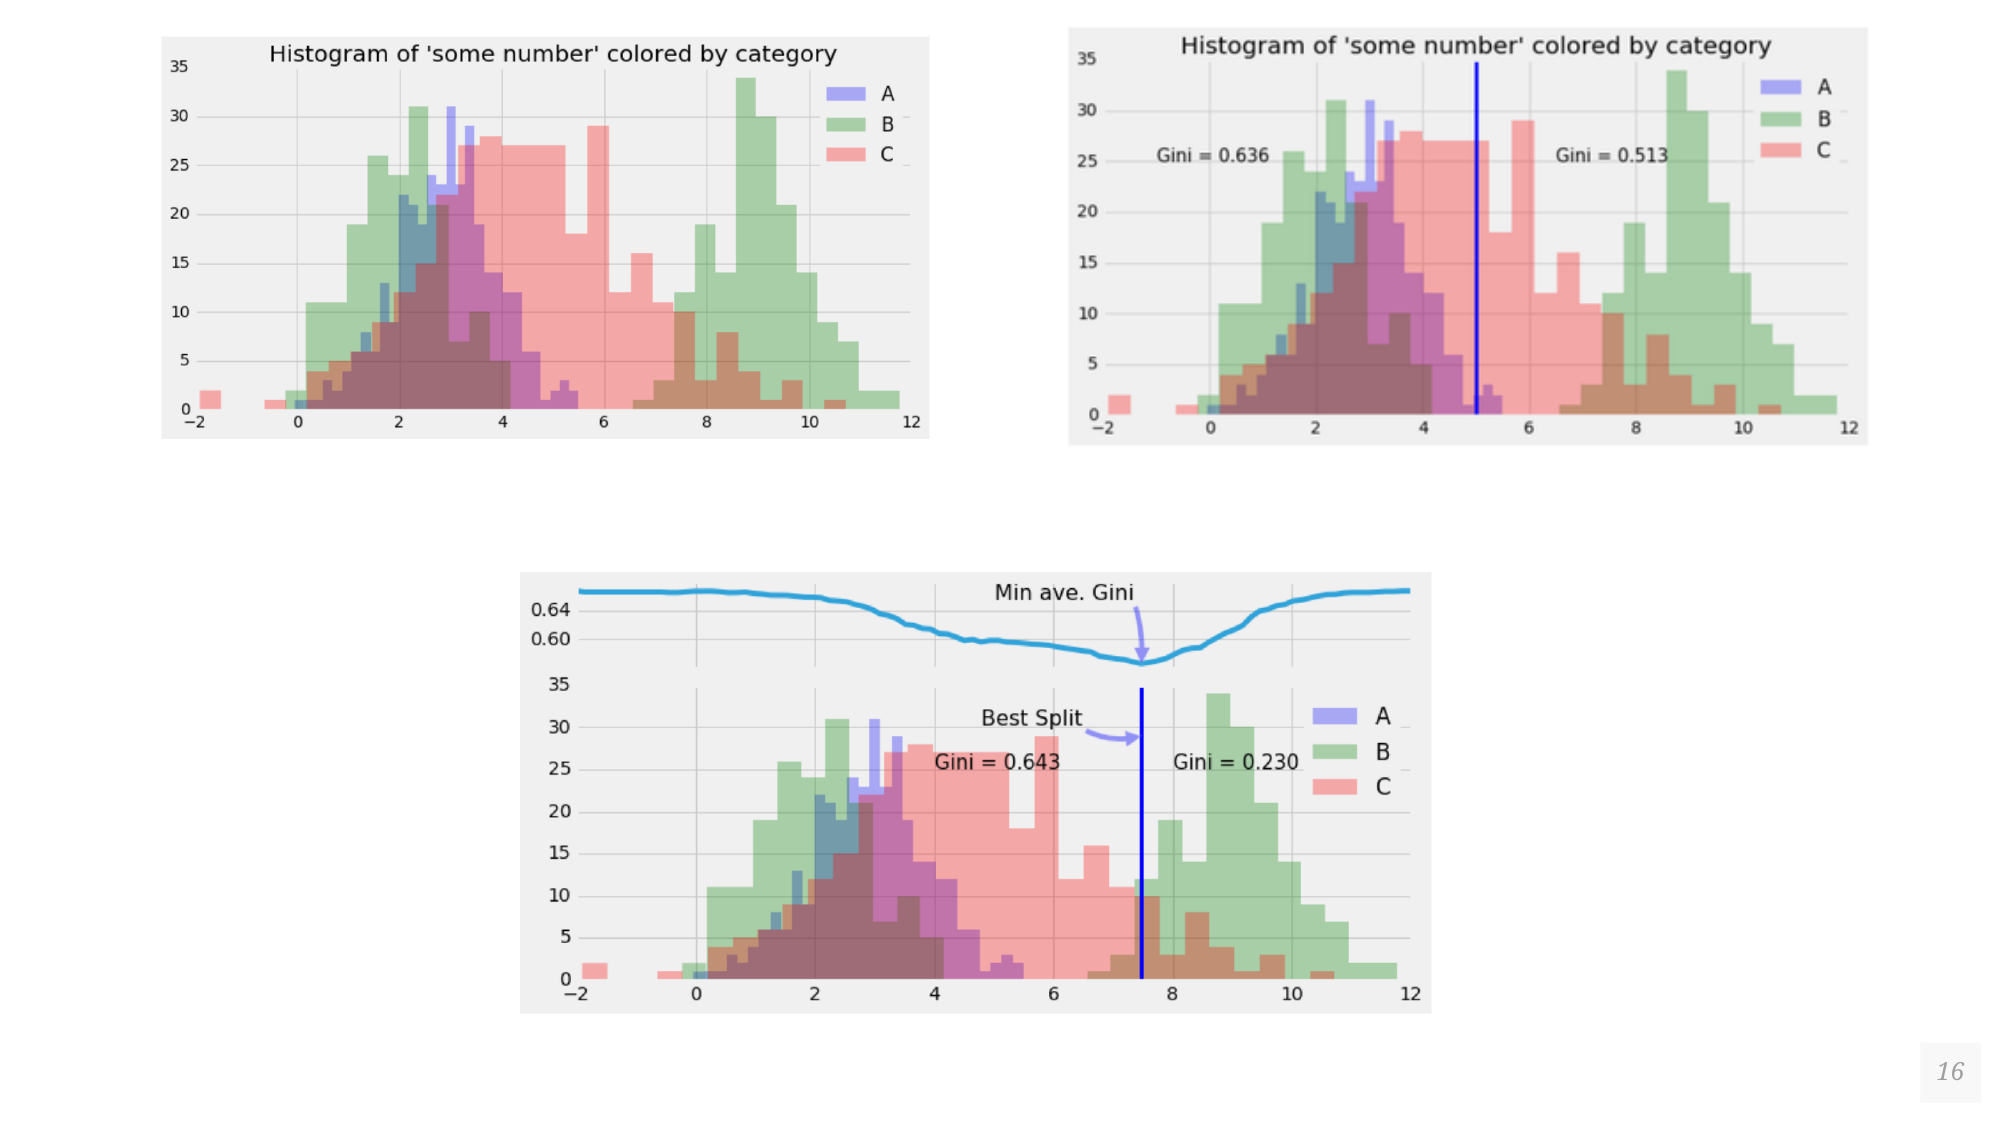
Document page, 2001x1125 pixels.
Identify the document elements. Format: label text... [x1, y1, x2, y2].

slide_number 16 [1920, 1042, 1982, 1103]
picture [385, 562, 1580, 1014]
picture [29, 22, 2000, 450]
